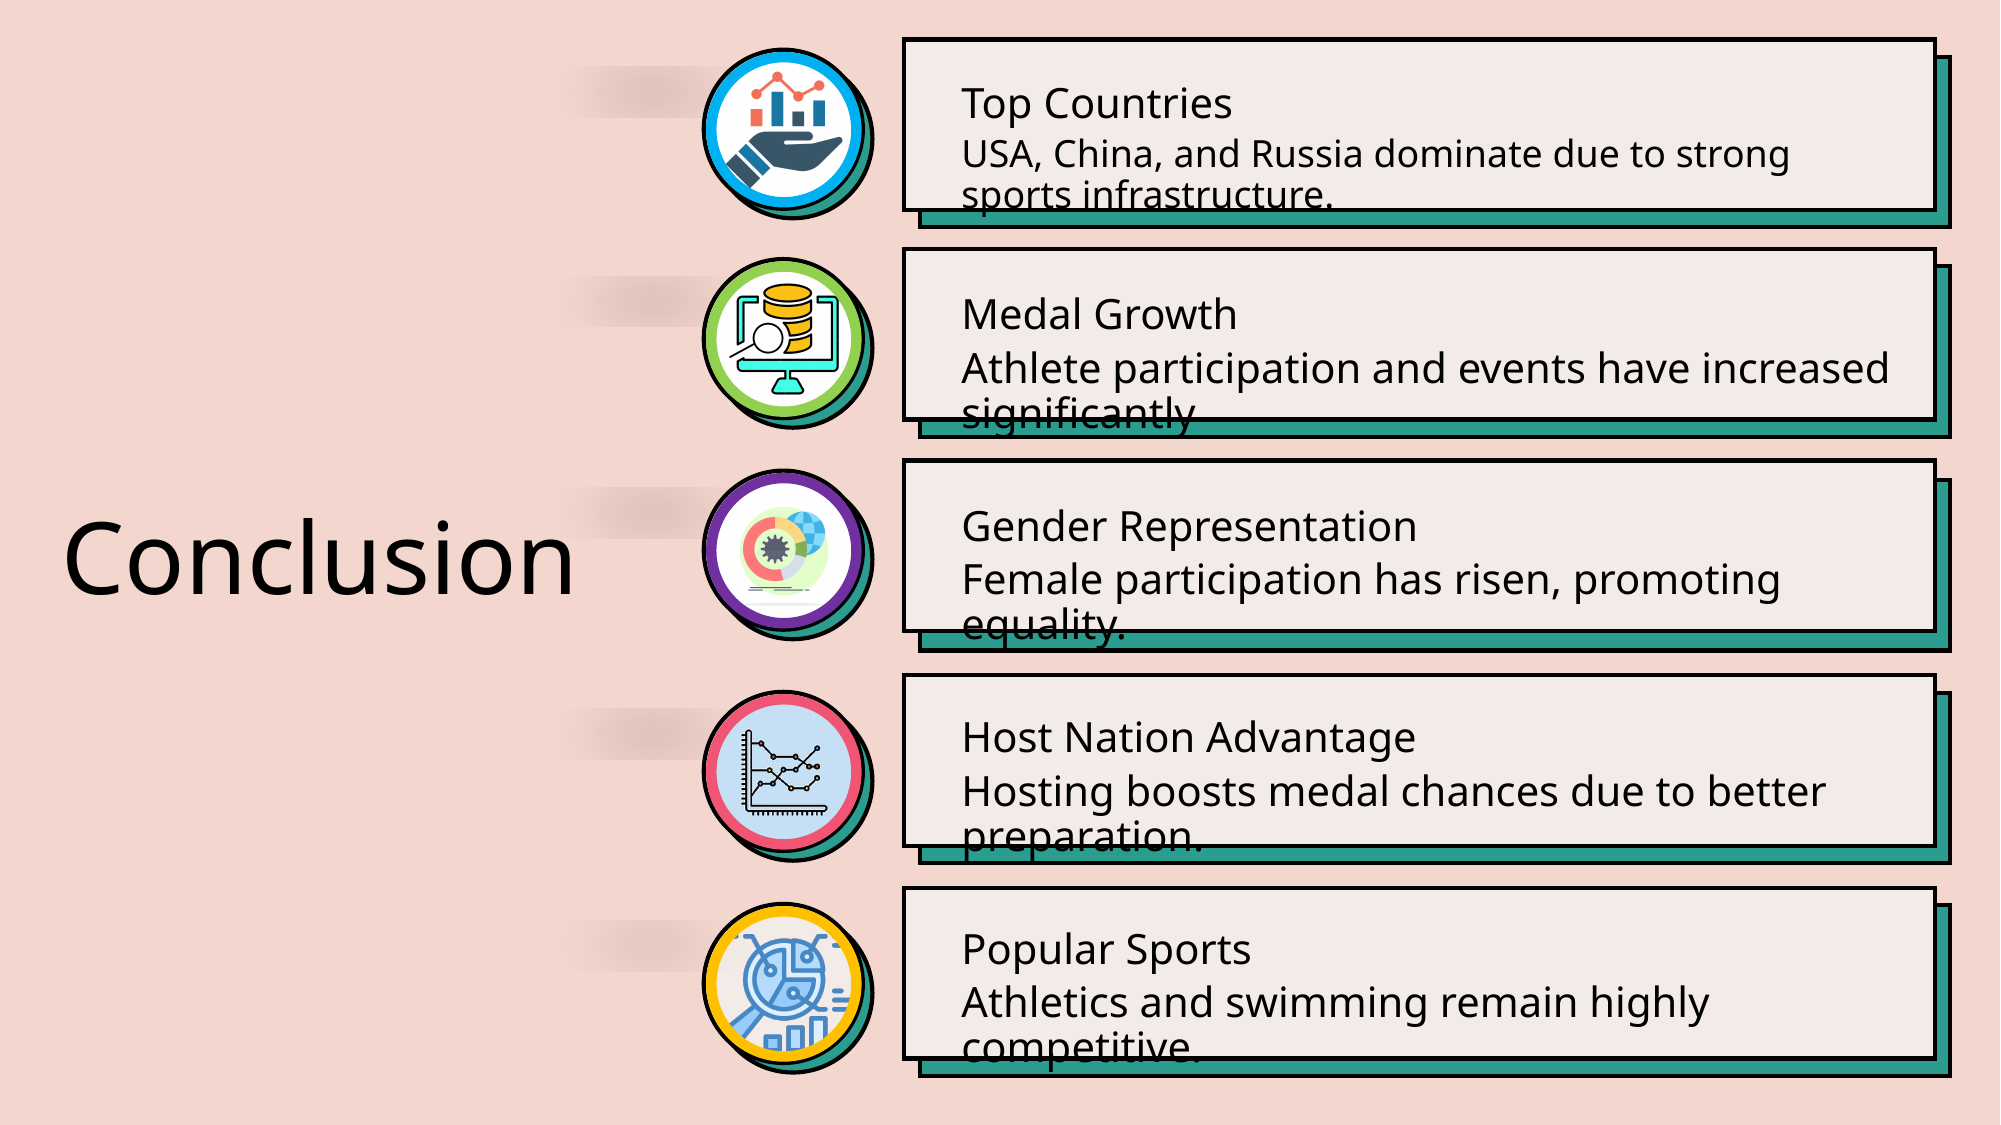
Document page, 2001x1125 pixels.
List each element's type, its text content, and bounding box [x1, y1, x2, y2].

picture [711, 478, 857, 624]
picture [711, 911, 857, 1057]
list Top Countries [946, 75, 1577, 128]
picture [711, 161, 752, 203]
picture [815, 162, 857, 203]
picture [717, 63, 850, 196]
list Hosting boosts medal chances due to better preparation. [946, 762, 1912, 819]
title Conclusion [46, 319, 647, 789]
picture [711, 266, 857, 412]
list Popular Sports [946, 921, 1577, 974]
list Athlete participation and events have increased significantly [946, 339, 1912, 396]
list Athletics and swimming remain highly competitive. [946, 974, 1912, 1030]
list Gender Representation [946, 498, 1577, 551]
picture [816, 57, 857, 98]
list Host Nation Advantage [946, 709, 1577, 762]
list USA, China, and Russia dominate due to strong sports infrastructure. [946, 128, 1912, 184]
picture [711, 57, 752, 99]
picture [711, 699, 857, 845]
list Medal Growth [946, 286, 1577, 339]
list Female participation has risen, promoting equality. [946, 551, 1912, 607]
